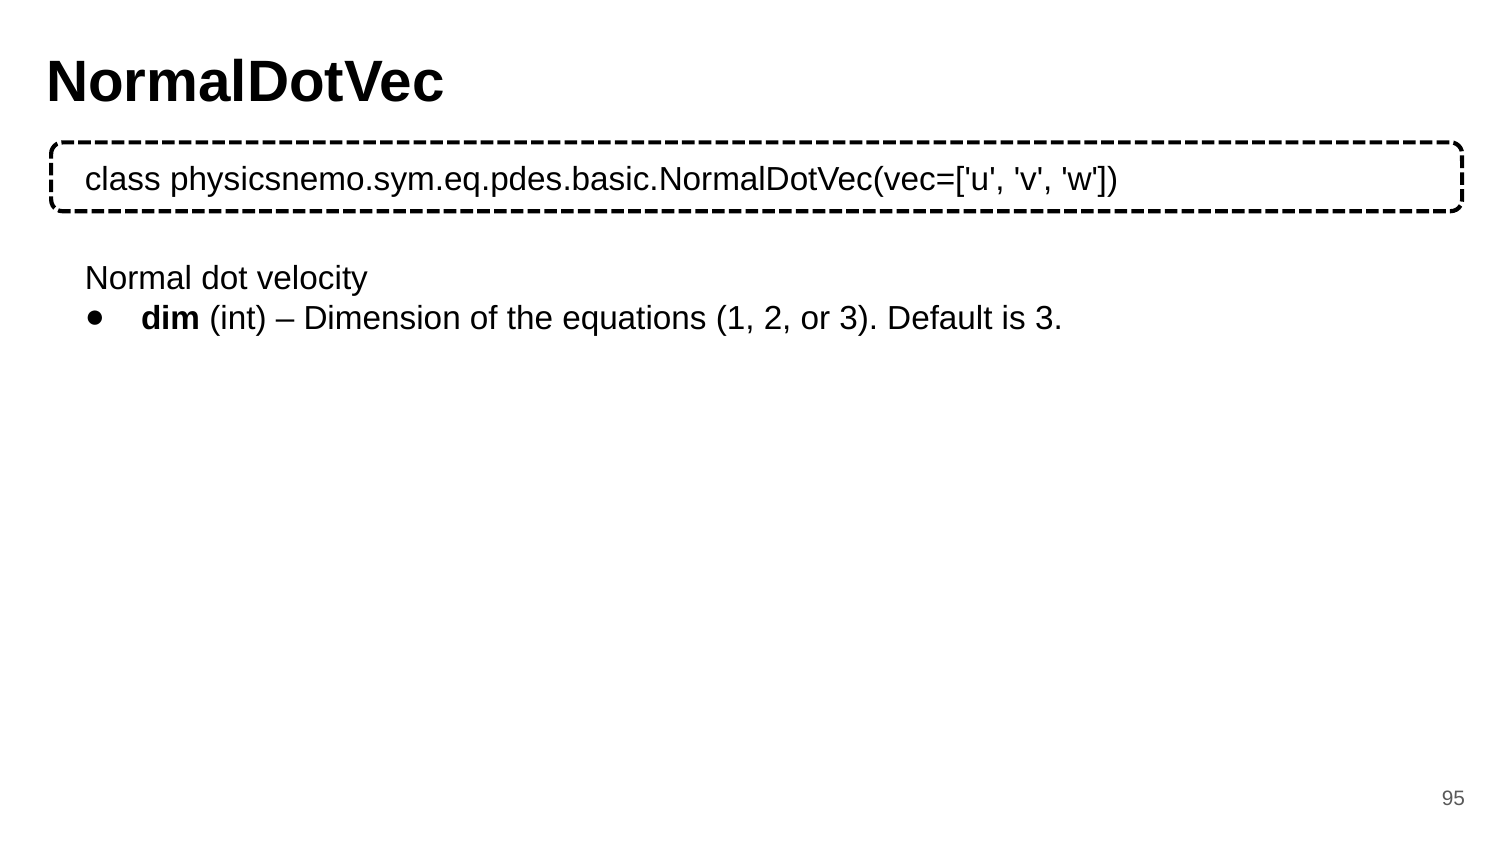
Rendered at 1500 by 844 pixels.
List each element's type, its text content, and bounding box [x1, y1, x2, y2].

title NormalDotVec [31, 44, 1129, 129]
text_box Normal dot velocity dim (int) – Dimension of the equations (1, 2, or 3). Default is 3. [51, 241, 1463, 587]
subtitle class physicsnemo.sym.eq.pdes.basic.NormalDotVec(vec=['u', 'v', 'w']) [51, 208, 1463, 241]
text_box [49, 140, 1465, 214]
slide_number 95 [1389, 764, 1480, 830]
